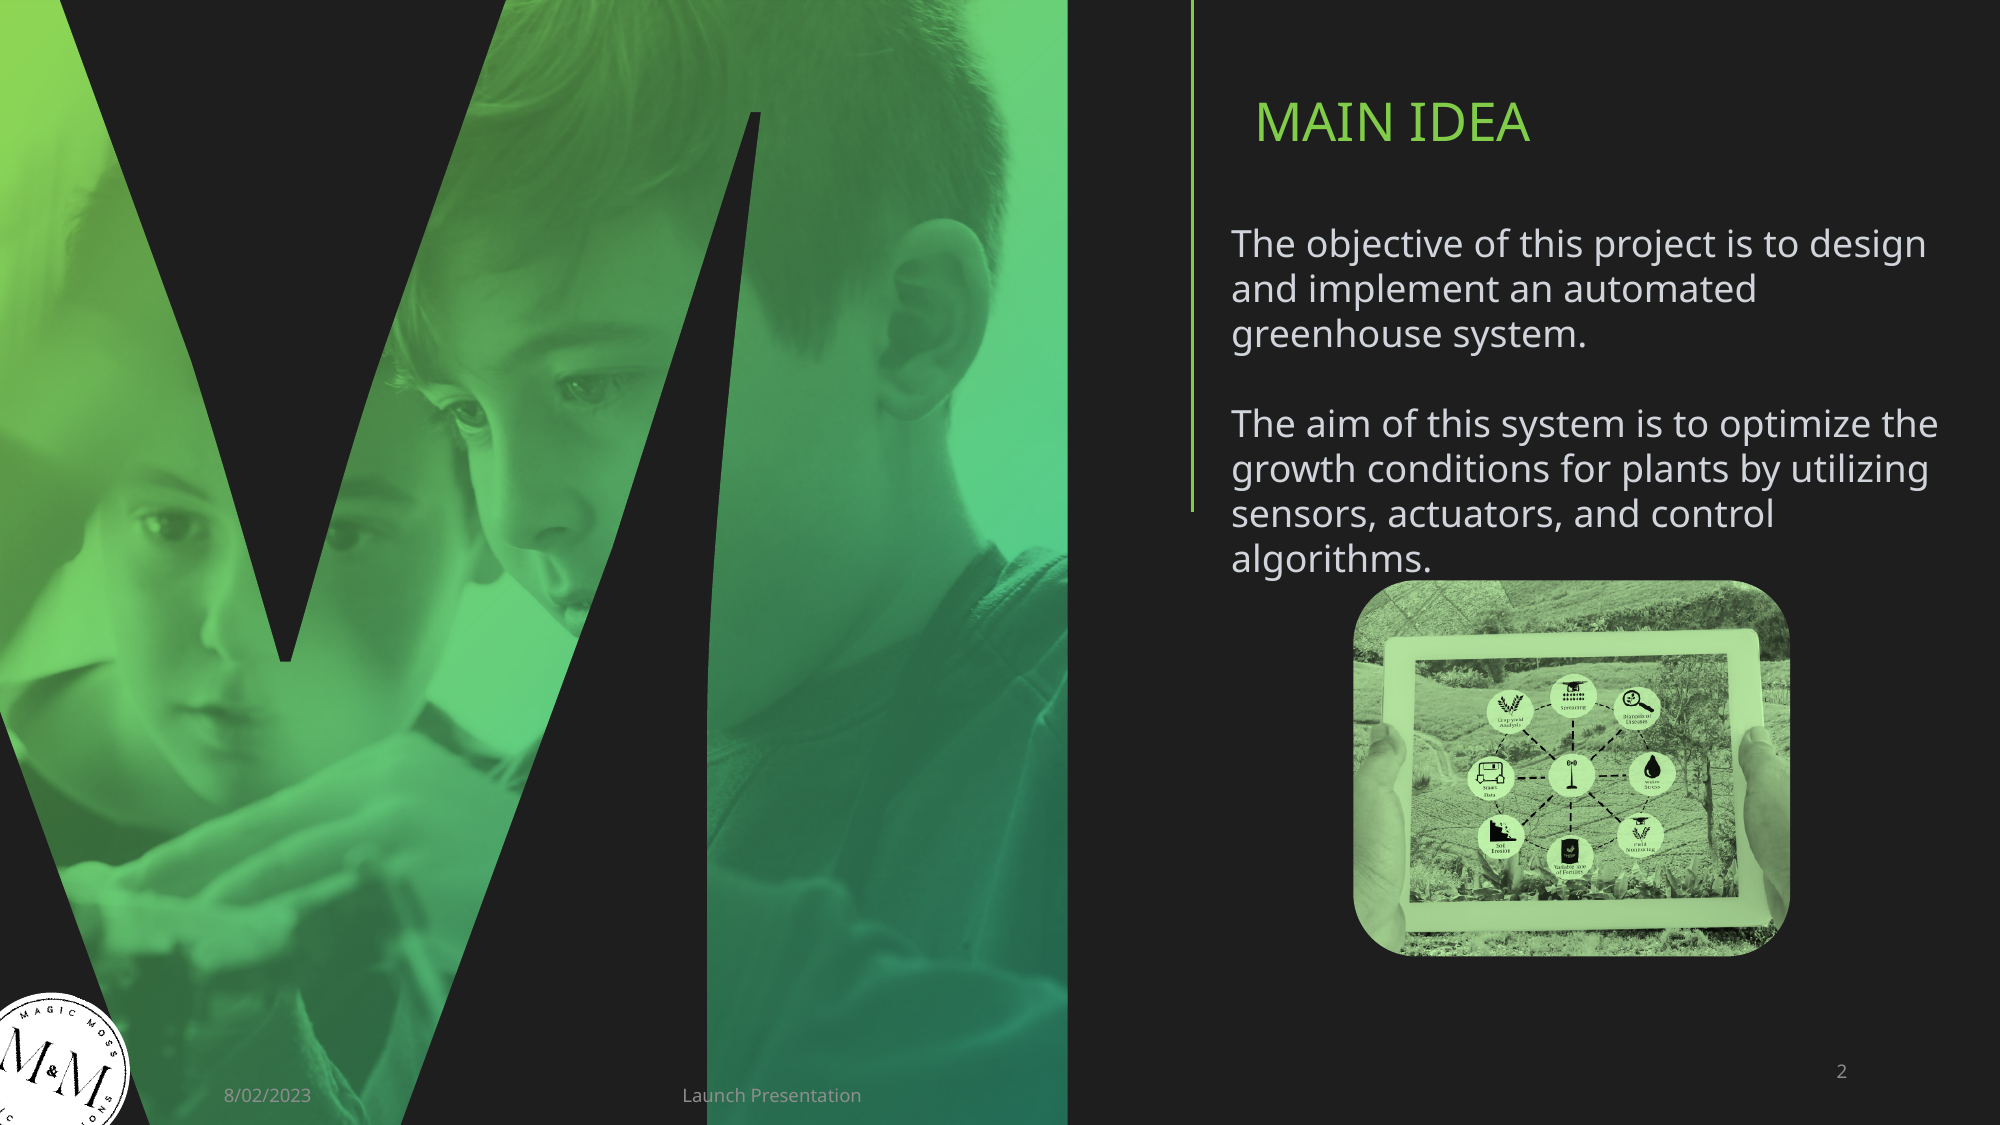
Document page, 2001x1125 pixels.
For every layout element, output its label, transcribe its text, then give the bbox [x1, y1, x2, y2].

picture [0, 0, 1068, 1125]
text_box The objective of this project is to design and implement an automated greenhouse system. The aim of this system is to optimize the growth conditions for plants by utilizing sensors, actuators, and control algorithms. [1216, 213, 1960, 588]
picture [1353, 580, 1791, 957]
slide_number 2 [1412, 1042, 1863, 1103]
text_box Main IDEA [1254, 63, 1550, 186]
